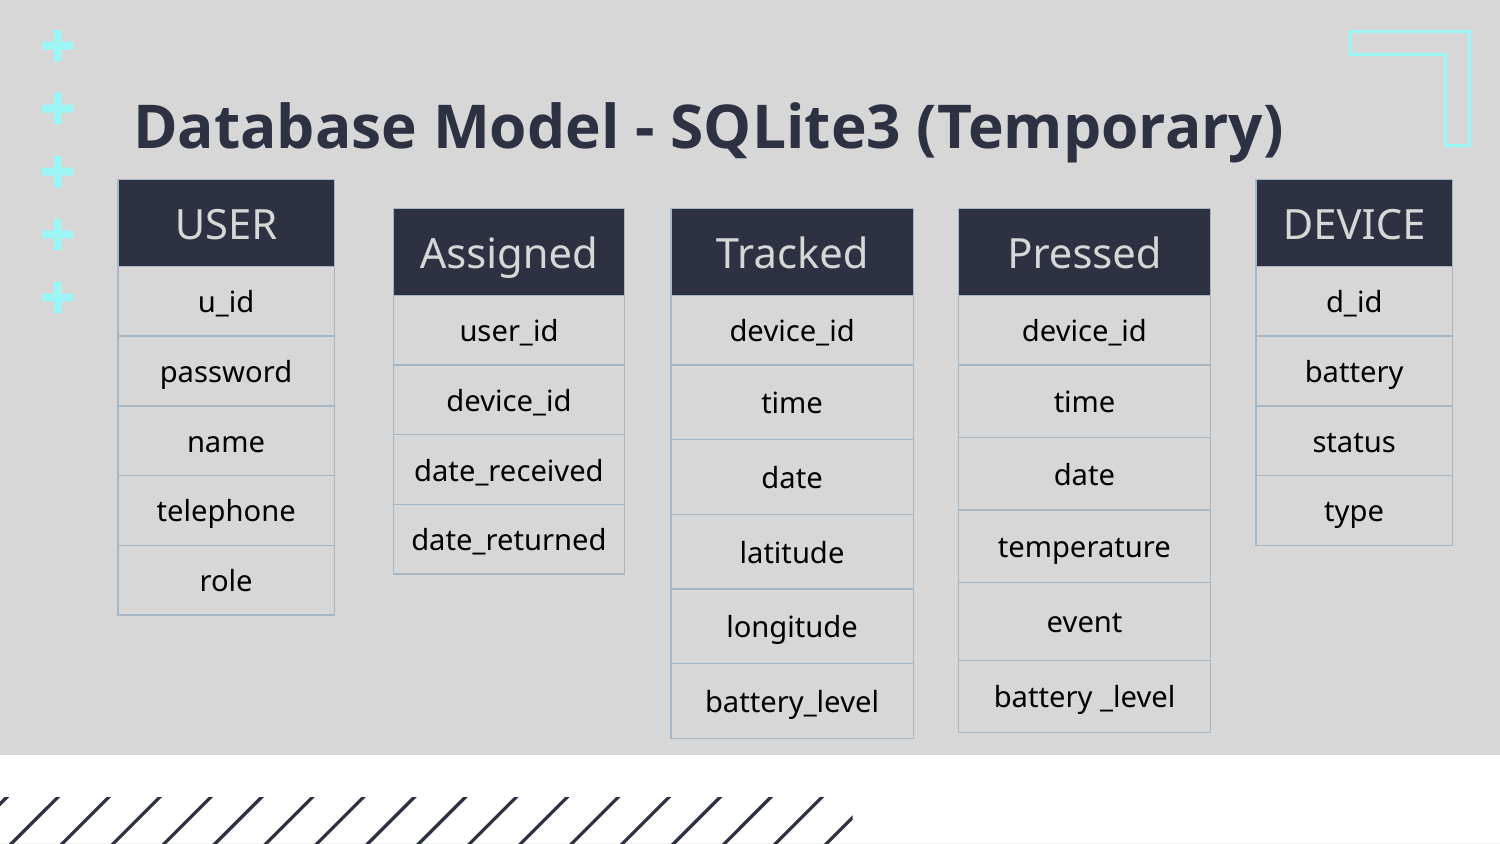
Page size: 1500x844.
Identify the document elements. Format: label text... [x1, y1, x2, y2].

table_cell battery_level [672, 664, 913, 738]
table_cell temperature [959, 511, 1210, 582]
text_box [399, 474, 670, 552]
table_header DEVICE [1257, 180, 1452, 266]
table_header Assigned [394, 209, 624, 295]
table_header USER [119, 180, 334, 266]
table_cell device_id [959, 296, 1210, 364]
table_cell name [119, 407, 334, 475]
title Database Model - SQLite3 (Temporary) [118, 72, 1382, 167]
table_cell role [119, 546, 334, 614]
table_cell battery _level [959, 661, 1210, 732]
table_cell date_received [394, 435, 624, 504]
table_cell status [1257, 407, 1452, 475]
table_cell device_id [672, 296, 913, 364]
table_cell type [1257, 476, 1452, 545]
table_cell battery [1257, 337, 1452, 405]
table_cell time [959, 366, 1210, 437]
table_cell device_id [394, 366, 624, 434]
table_header Pressed [959, 209, 1210, 295]
table_cell user_id [394, 296, 624, 364]
table_cell date_returned [394, 505, 624, 573]
table_cell u_id [119, 267, 334, 335]
table_header Tracked [672, 209, 913, 295]
table_cell latitude [672, 515, 913, 588]
table_cell time [672, 366, 913, 439]
table_cell event [959, 583, 1210, 660]
table_cell date [959, 438, 1210, 509]
table_cell date [672, 440, 913, 514]
table_cell d_id [1257, 267, 1452, 335]
table_cell password [119, 337, 334, 405]
table_cell telephone [119, 476, 334, 545]
table_cell longitude [672, 590, 913, 663]
